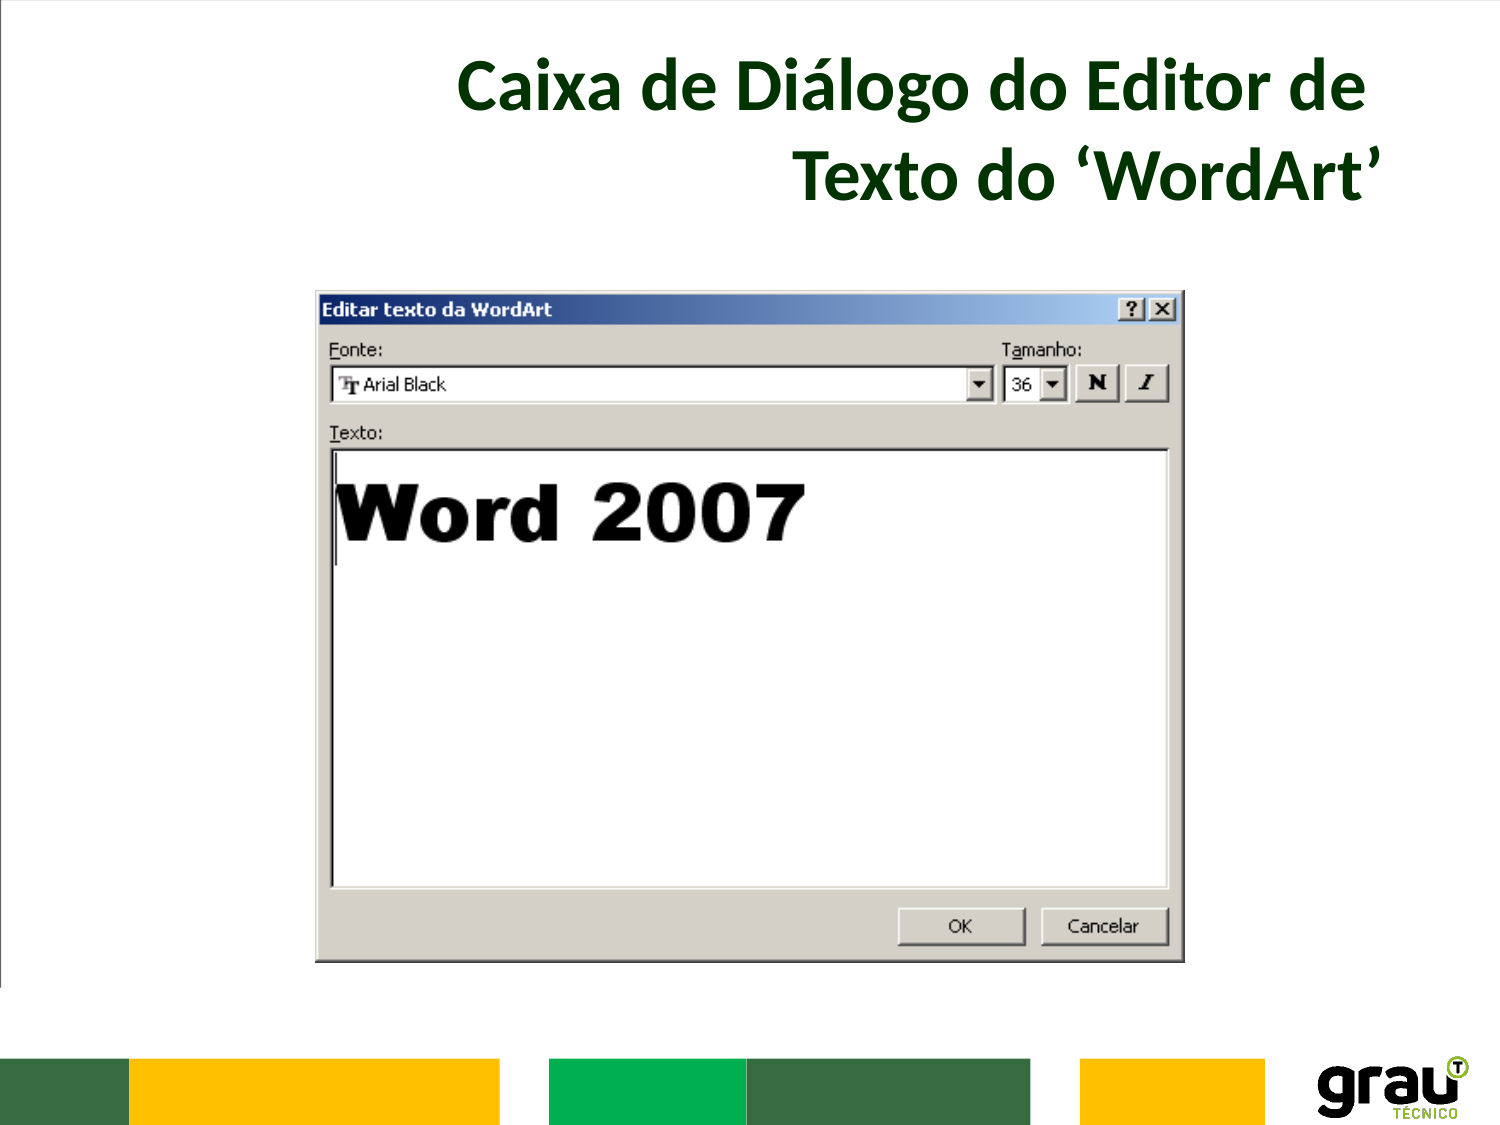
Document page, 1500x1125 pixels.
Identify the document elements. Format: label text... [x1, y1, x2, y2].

picture [0, 0, 1500, 987]
title Caixa de Diálogo do Editor de Texto do ‘WordArt’ [49, 31, 1400, 220]
picture [1316, 1055, 1470, 1121]
